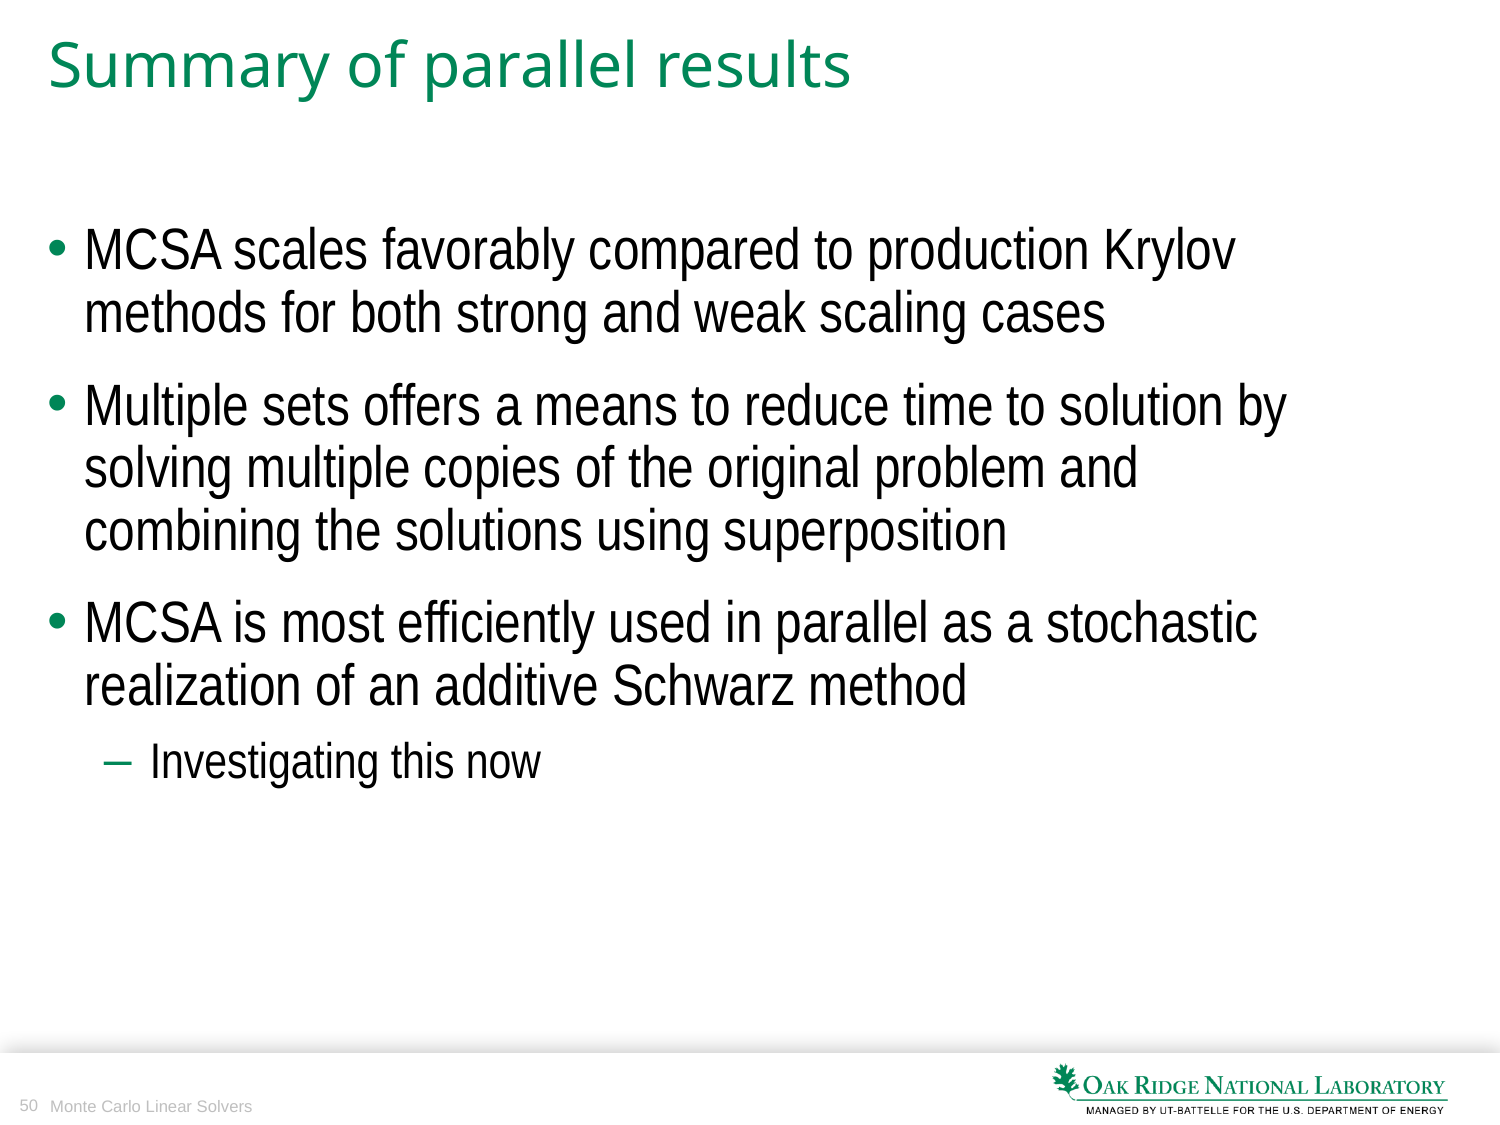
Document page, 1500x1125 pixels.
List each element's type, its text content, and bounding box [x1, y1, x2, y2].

picture [1052, 1063, 1448, 1114]
title Summary of parallel results [33, 29, 1384, 111]
list MCSA scales favorably compared to production Krylov methods for both strong and weak scaling cases Multiple sets offers a means to reduce time to solution by solving multiple copies of the original problem and combining the solutions using superposition MCSA is most efficiently used in parallel as a stochastic realization of an additive Schwarz method Investigating this now [32, 212, 1383, 826]
